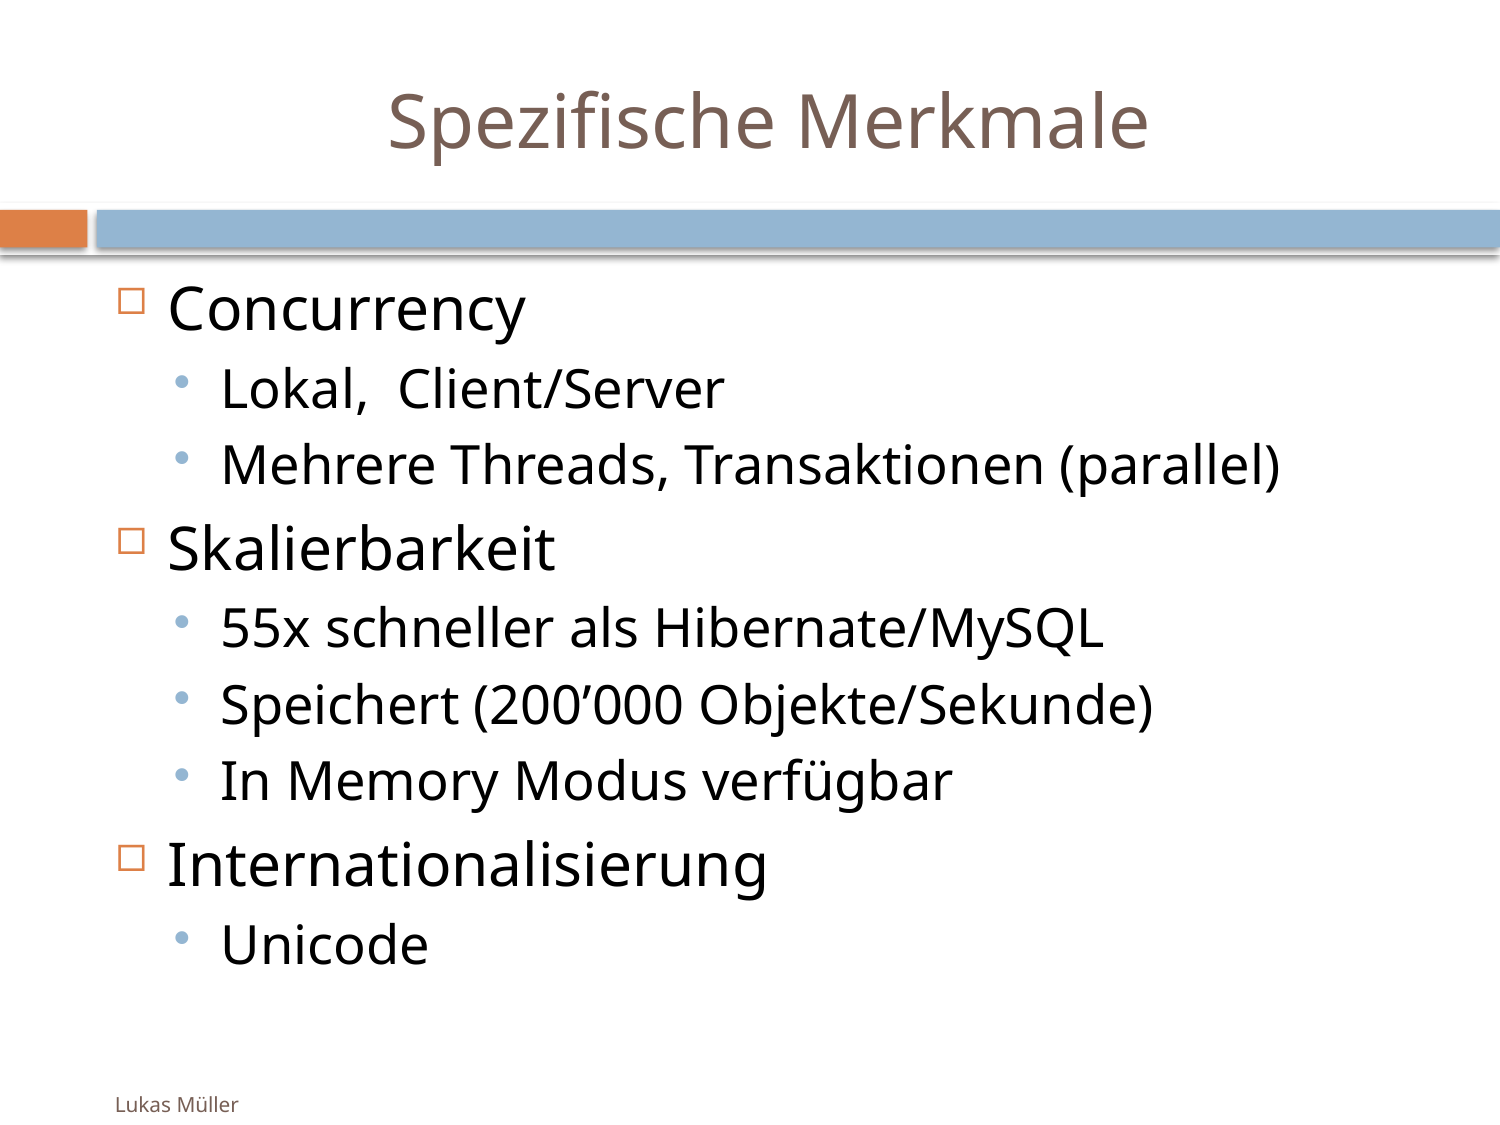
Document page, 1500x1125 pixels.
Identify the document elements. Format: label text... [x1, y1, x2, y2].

title Spezifische Merkmale [100, 37, 1438, 200]
list Concurrency Lokal, Client/Server Mehrere Threads, Transaktionen (parallel) Skalierbarkeit 55x schneller als Hibernate/MySQL Speichert (200’000 Objekte/Sekunde) In Memory Modus verfügbar Internationalisierung Unicode [100, 262, 1438, 1000]
